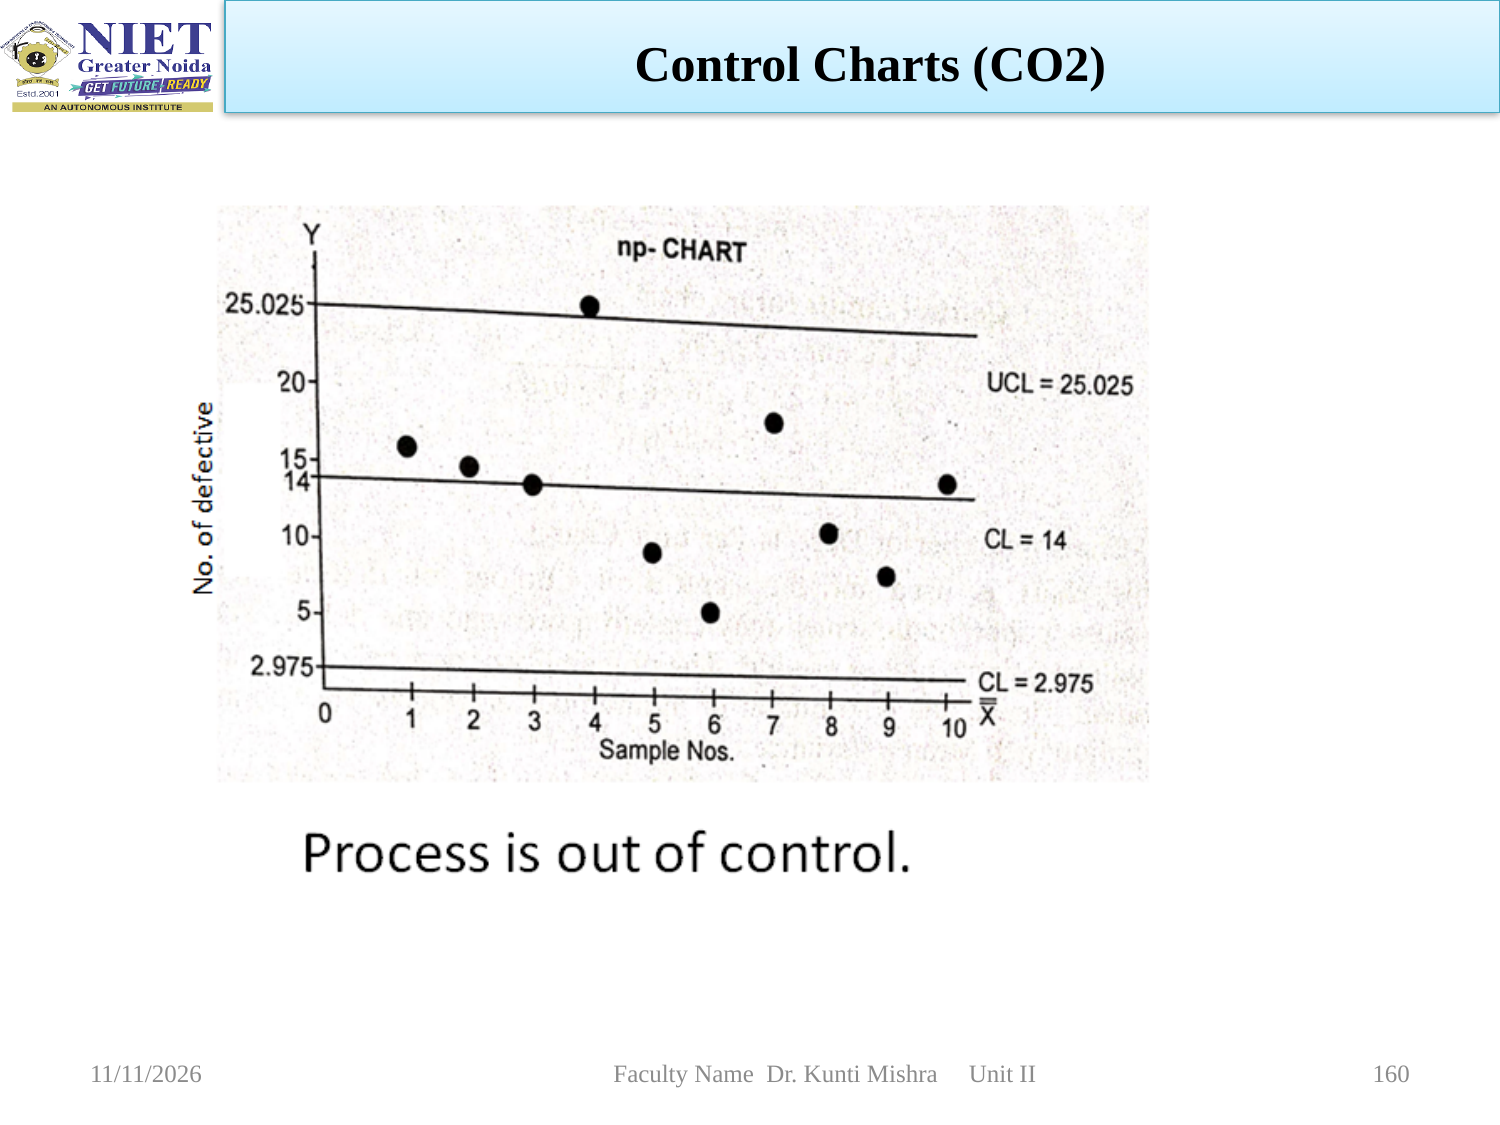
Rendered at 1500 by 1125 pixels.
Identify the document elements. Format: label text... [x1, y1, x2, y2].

picture [0, 21, 213, 112]
text_box Control Charts (CO2) [224, 0, 1500, 113]
slide_number 160 [1074, 1042, 1425, 1103]
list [162, 187, 1313, 963]
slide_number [75, 1042, 412, 1103]
footer Faculty Name Dr. Kunti Mishra Unit II [412, 1042, 1074, 1103]
